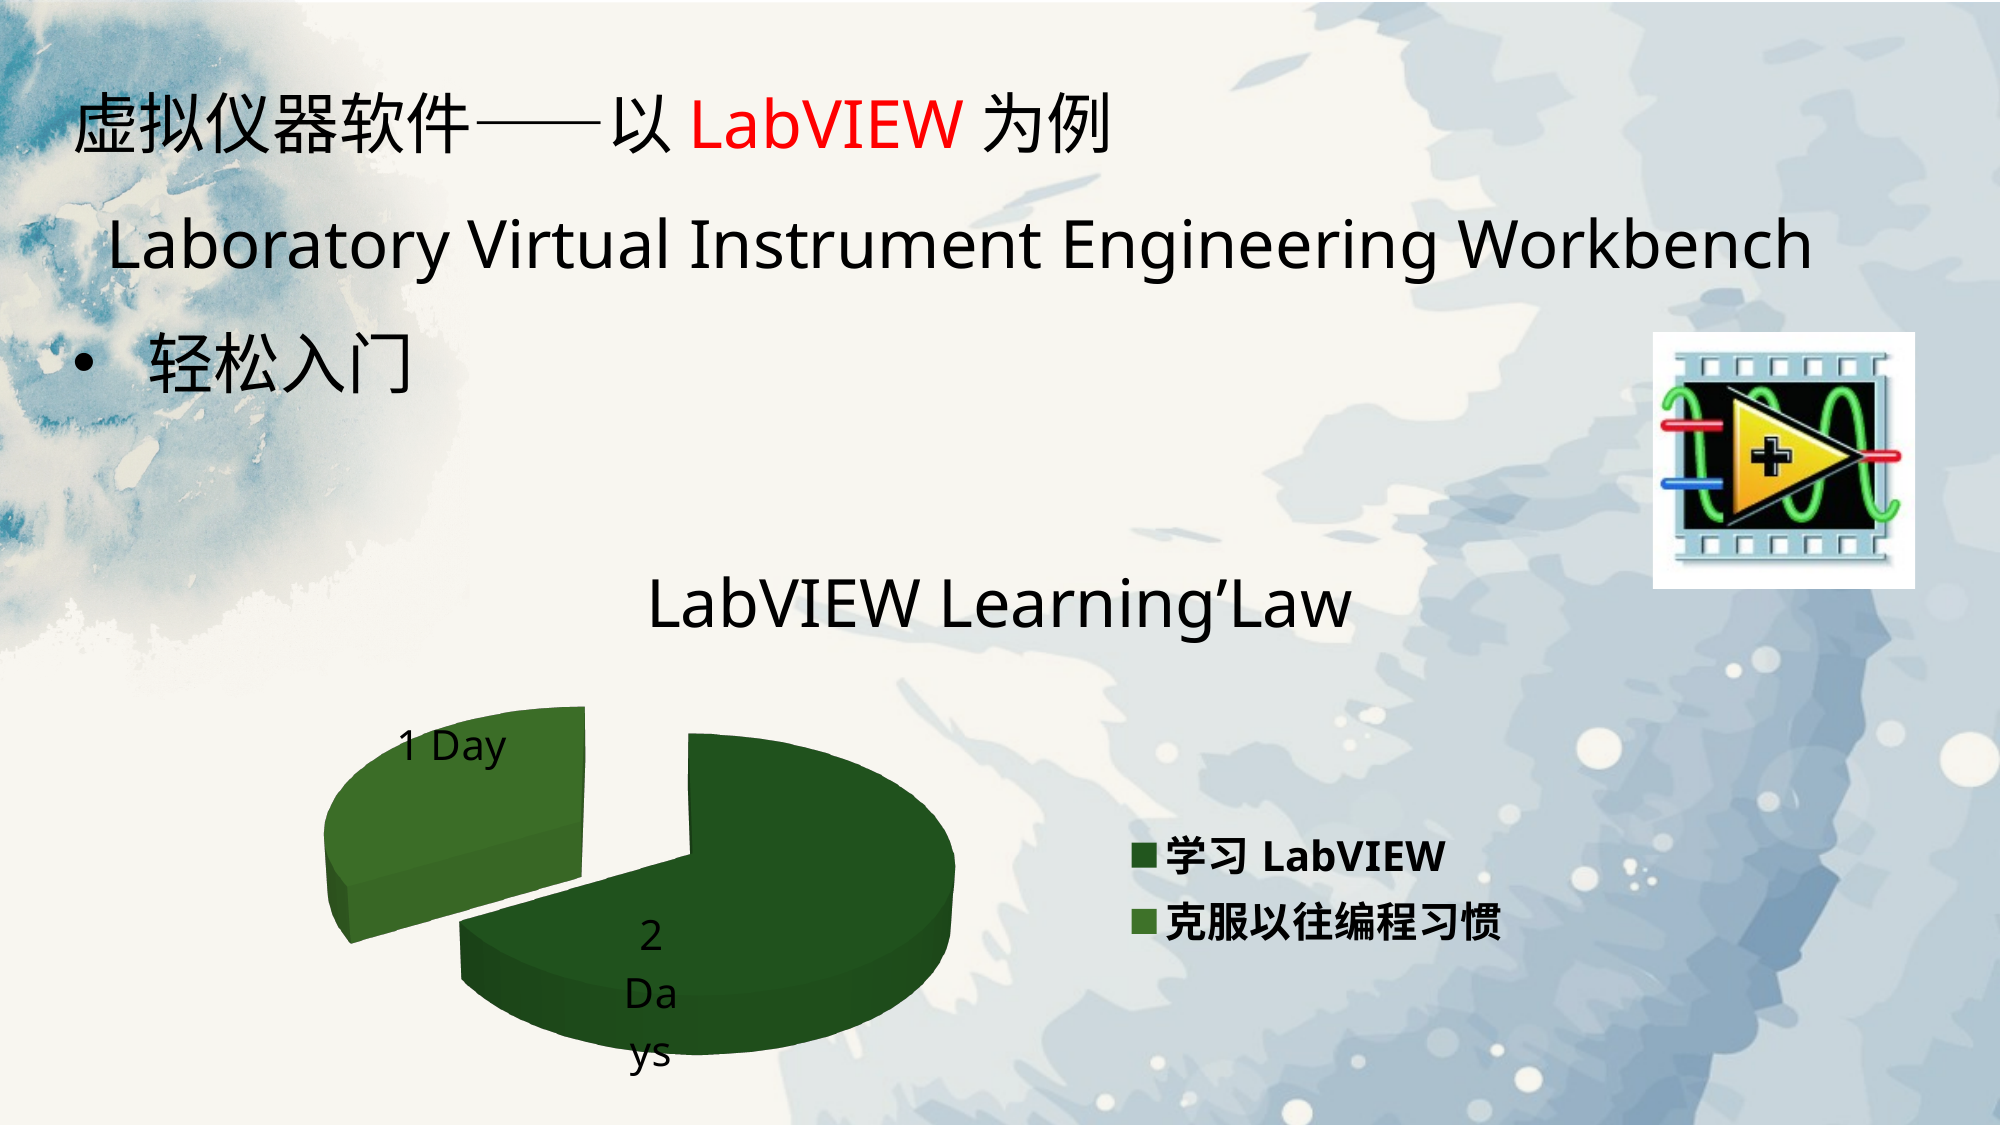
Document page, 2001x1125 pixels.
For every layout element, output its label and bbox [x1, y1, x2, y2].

picture [1652, 332, 1916, 589]
chart [249, 617, 1530, 1125]
text_box [0, 0, 2000, 1125]
